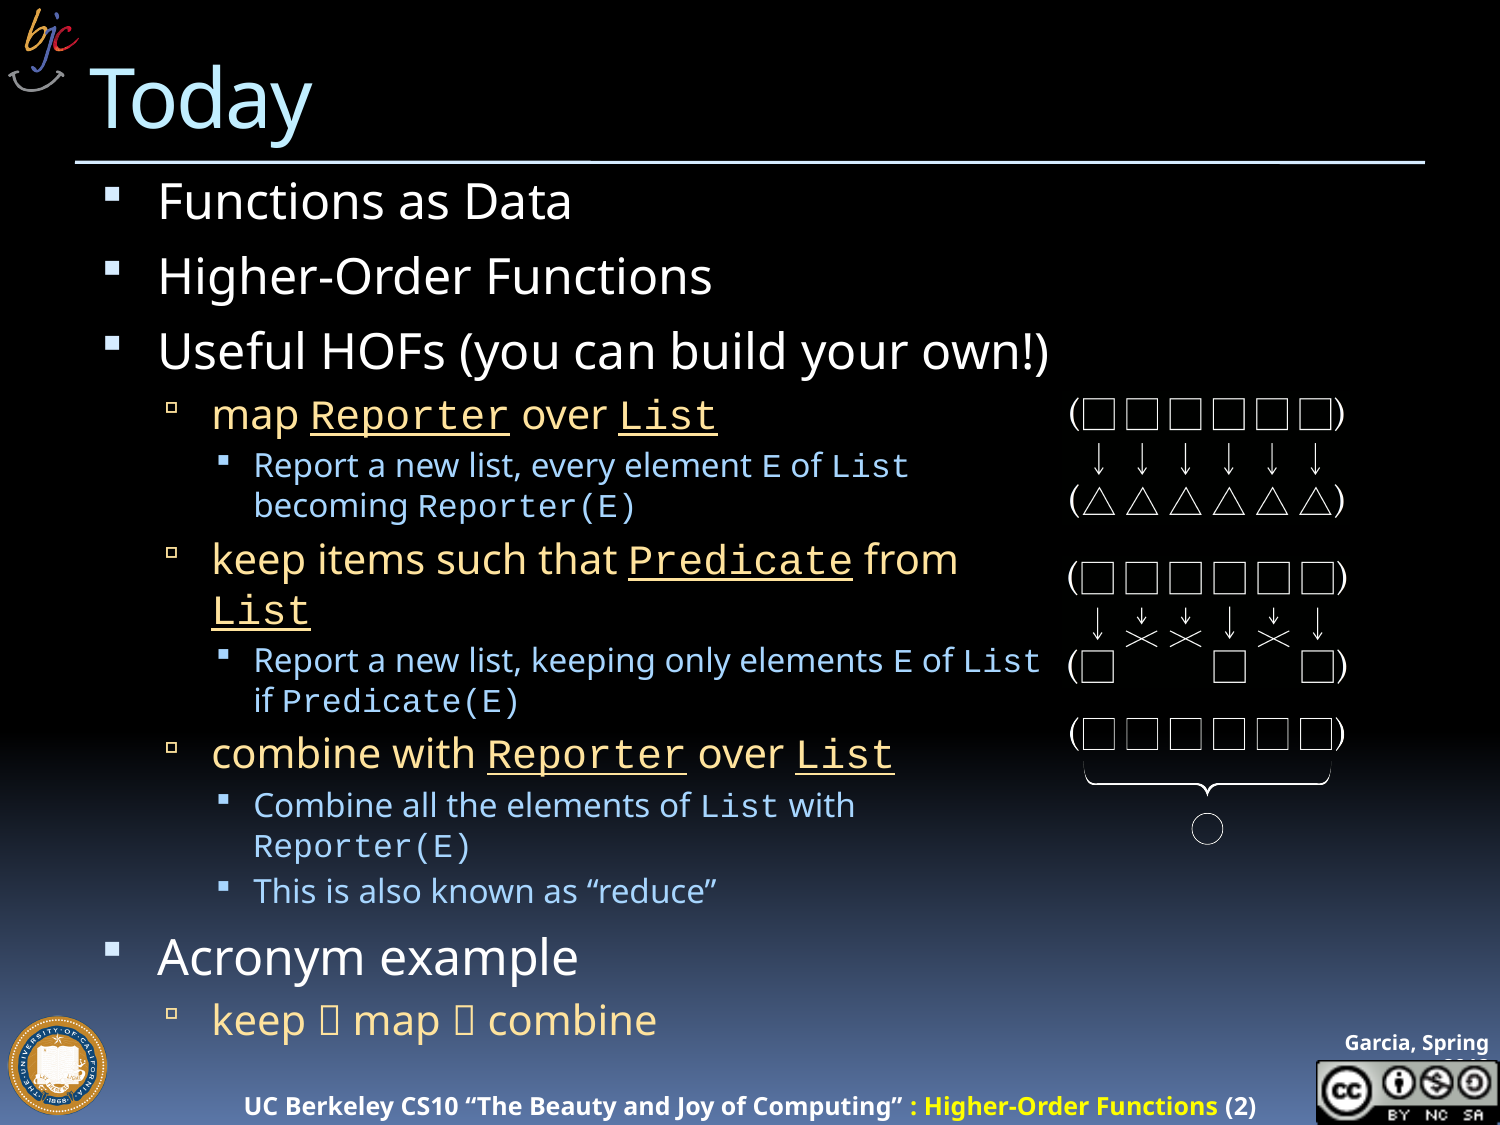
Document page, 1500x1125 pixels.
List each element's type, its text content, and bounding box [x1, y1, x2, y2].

picture [8, 8, 79, 92]
picture [7, 1015, 108, 1116]
list Functions as Data Higher-Order Functions Useful HOFs (you can build your own!) map Reporter over List Report a new list, every element E of List becoming Reporter(E) keep items such that Predicate from List Report a new list, keeping only elements E of List if Predicate(E) combine with Reporter over List Combine all the elements of List with Reporter(E) This is also known as “reduce” Acronym example keep  map  combine [74, 162, 1076, 1034]
picture [1061, 556, 1351, 688]
title Today [75, 37, 1425, 163]
picture [1316, 1060, 1500, 1125]
picture [1061, 391, 1351, 526]
picture [1061, 711, 1351, 848]
